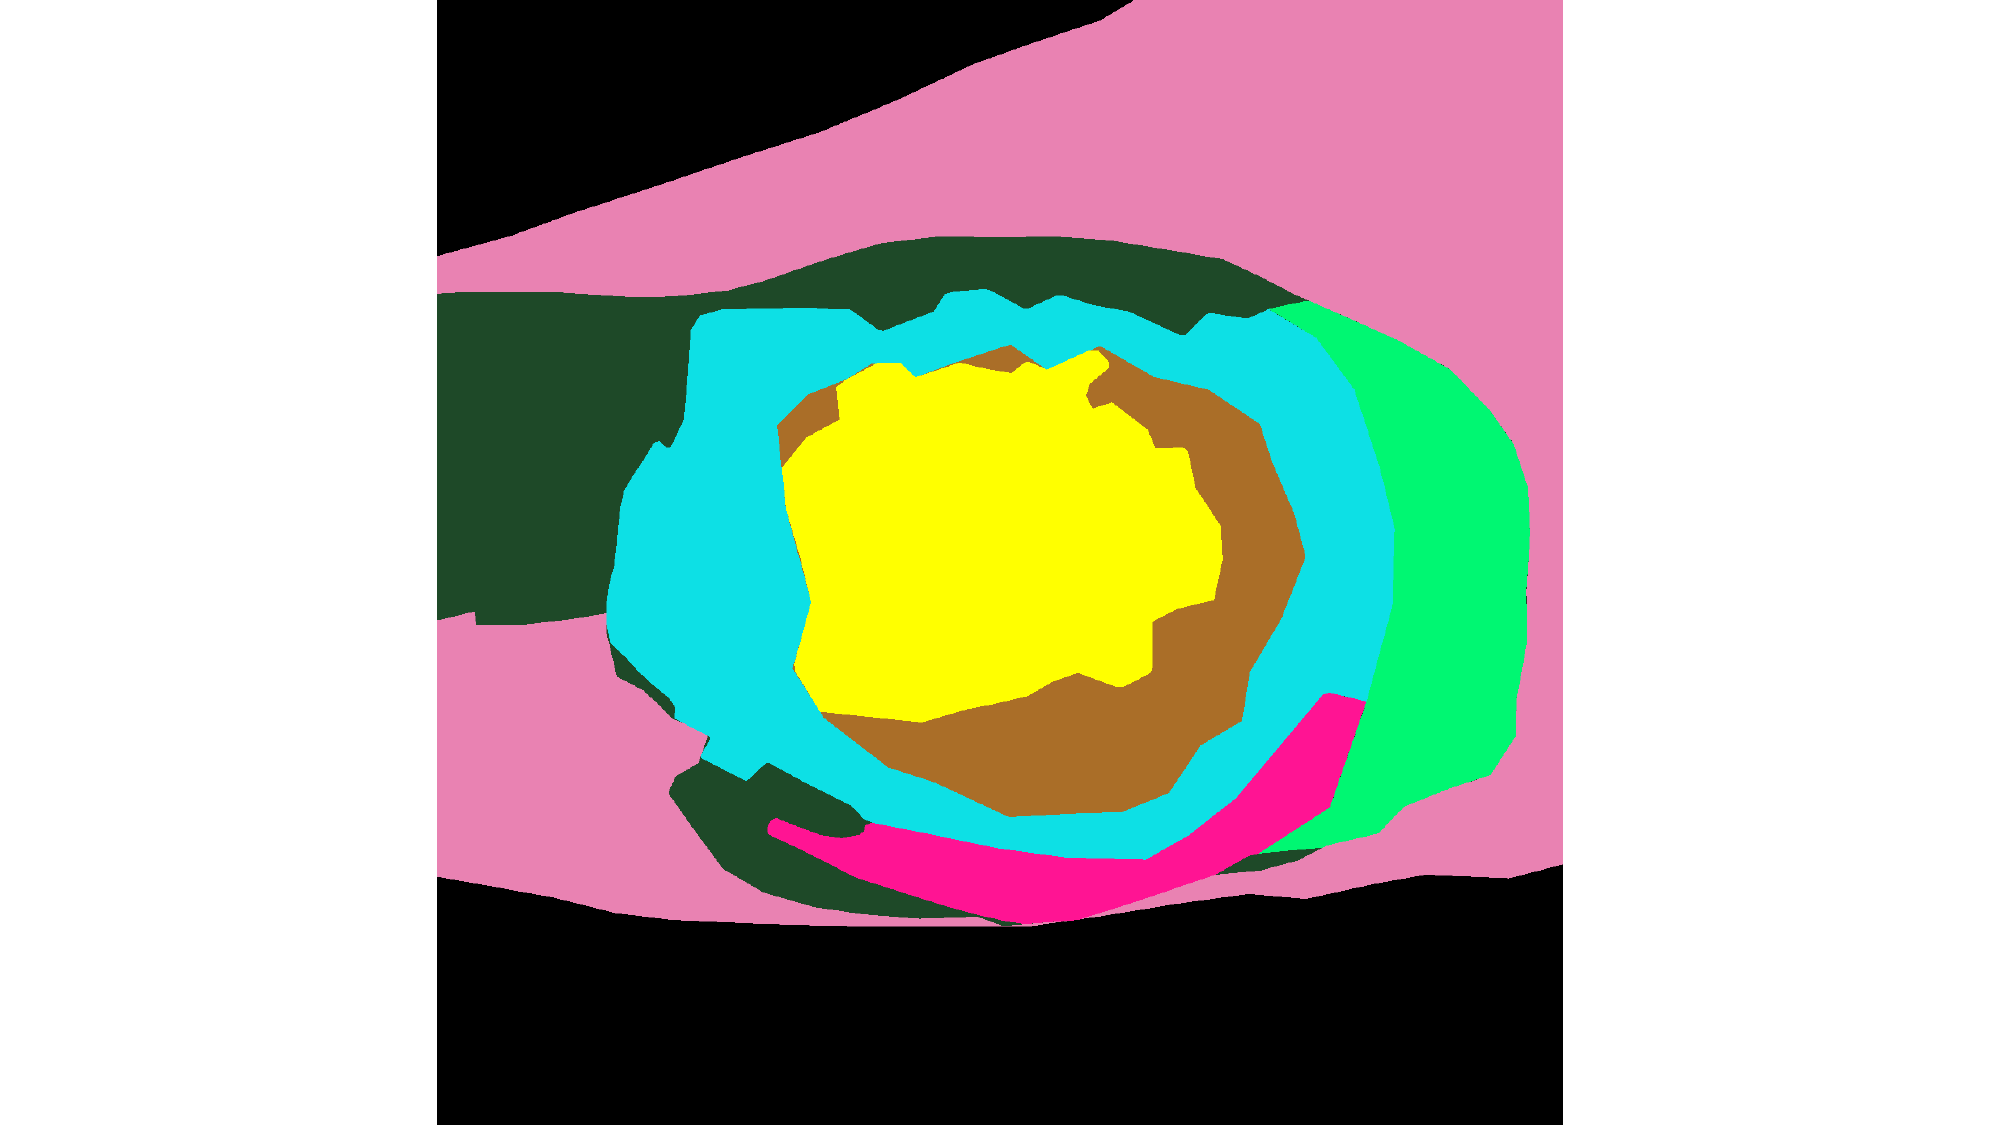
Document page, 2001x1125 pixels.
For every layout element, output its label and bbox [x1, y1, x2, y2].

picture [437, 0, 1563, 1125]
